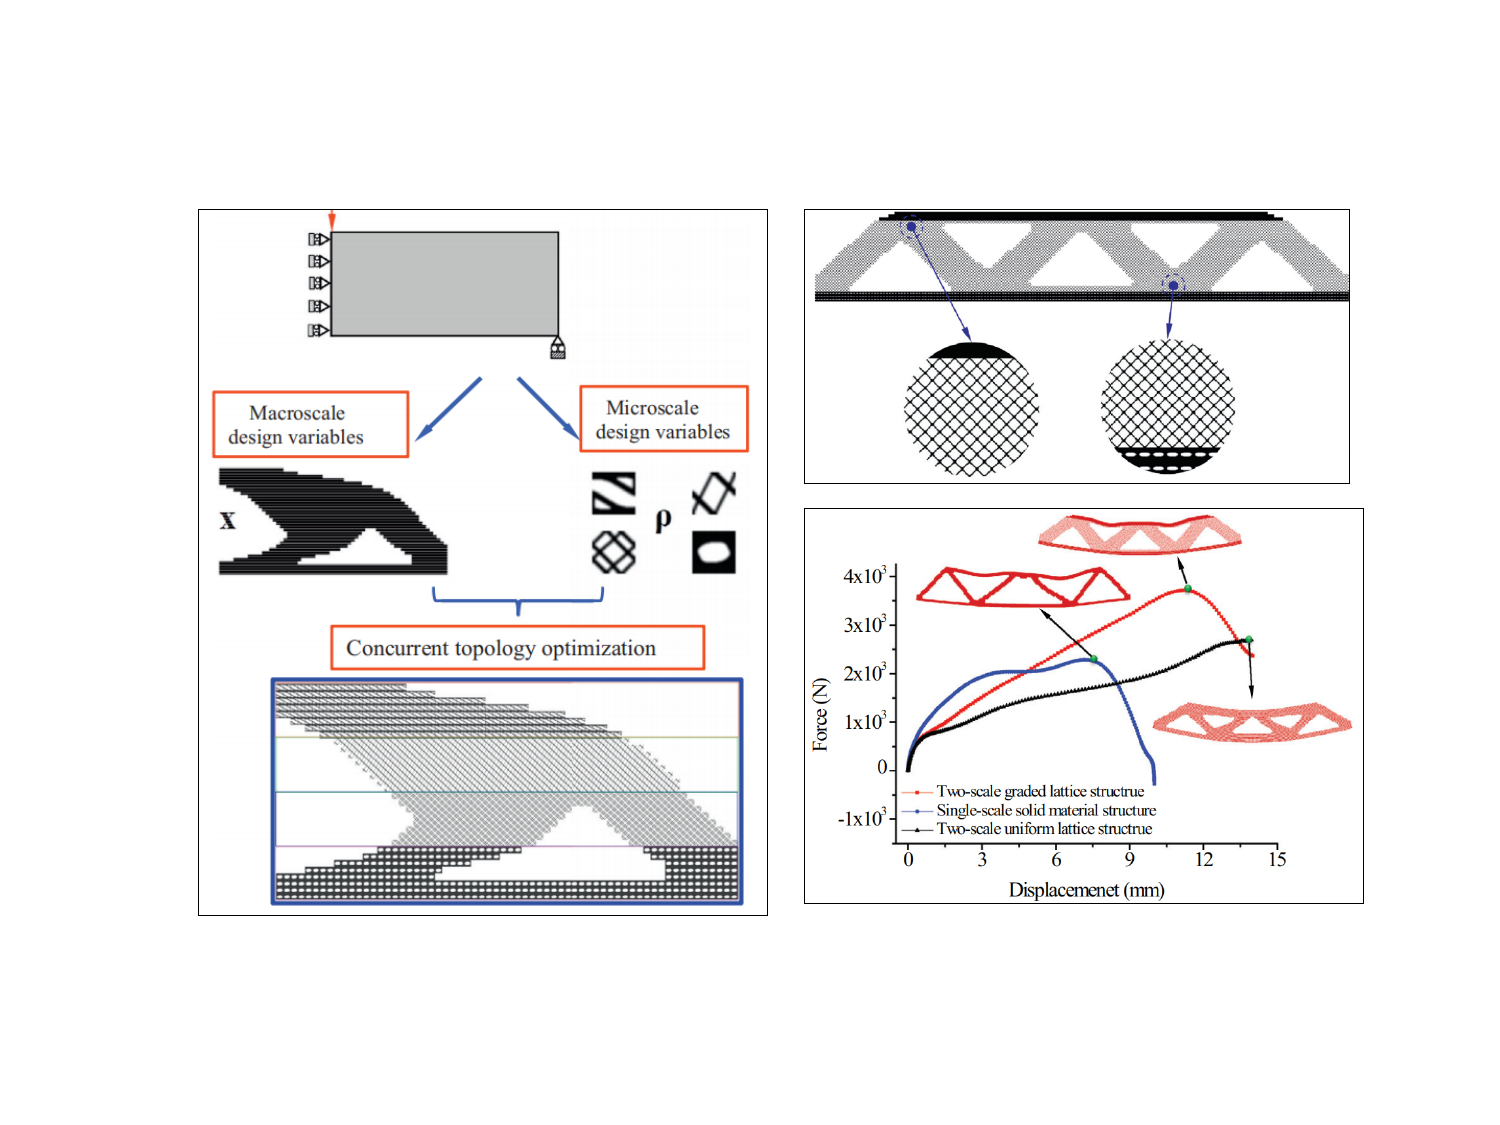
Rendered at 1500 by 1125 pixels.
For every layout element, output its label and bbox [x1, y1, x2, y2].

picture [804, 508, 1364, 904]
picture [804, 209, 1350, 484]
picture [198, 209, 768, 916]
